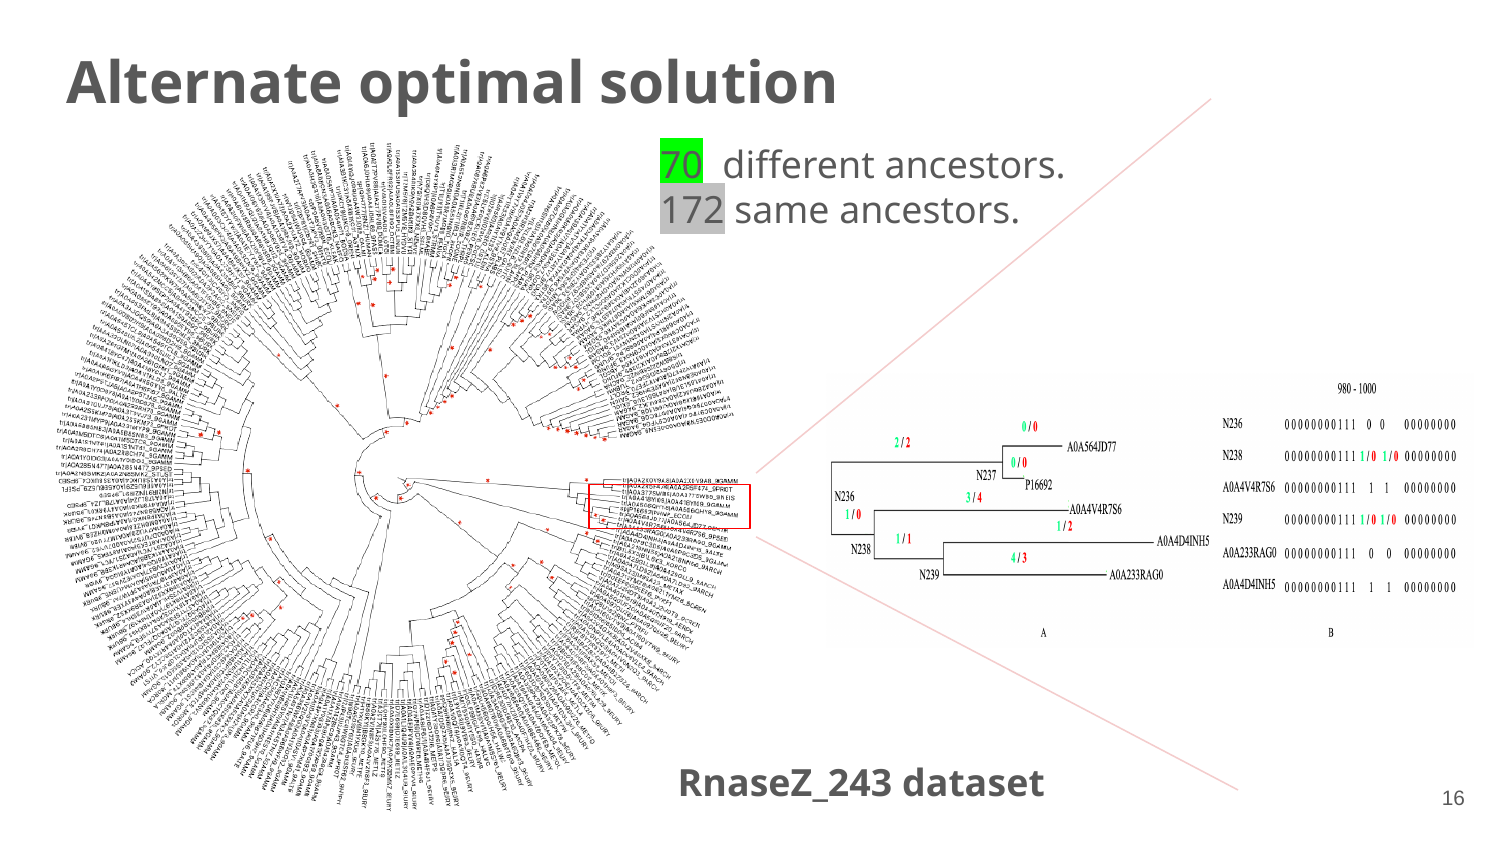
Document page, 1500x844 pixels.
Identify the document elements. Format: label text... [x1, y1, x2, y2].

text_box RnaseZ_243 dataset [830, 744, 1334, 817]
title Alternate optimal solution [51, 30, 1449, 147]
slide_number 16 [1389, 764, 1480, 830]
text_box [755, 98, 1212, 474]
picture [24, 126, 1474, 830]
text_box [755, 536, 1239, 791]
